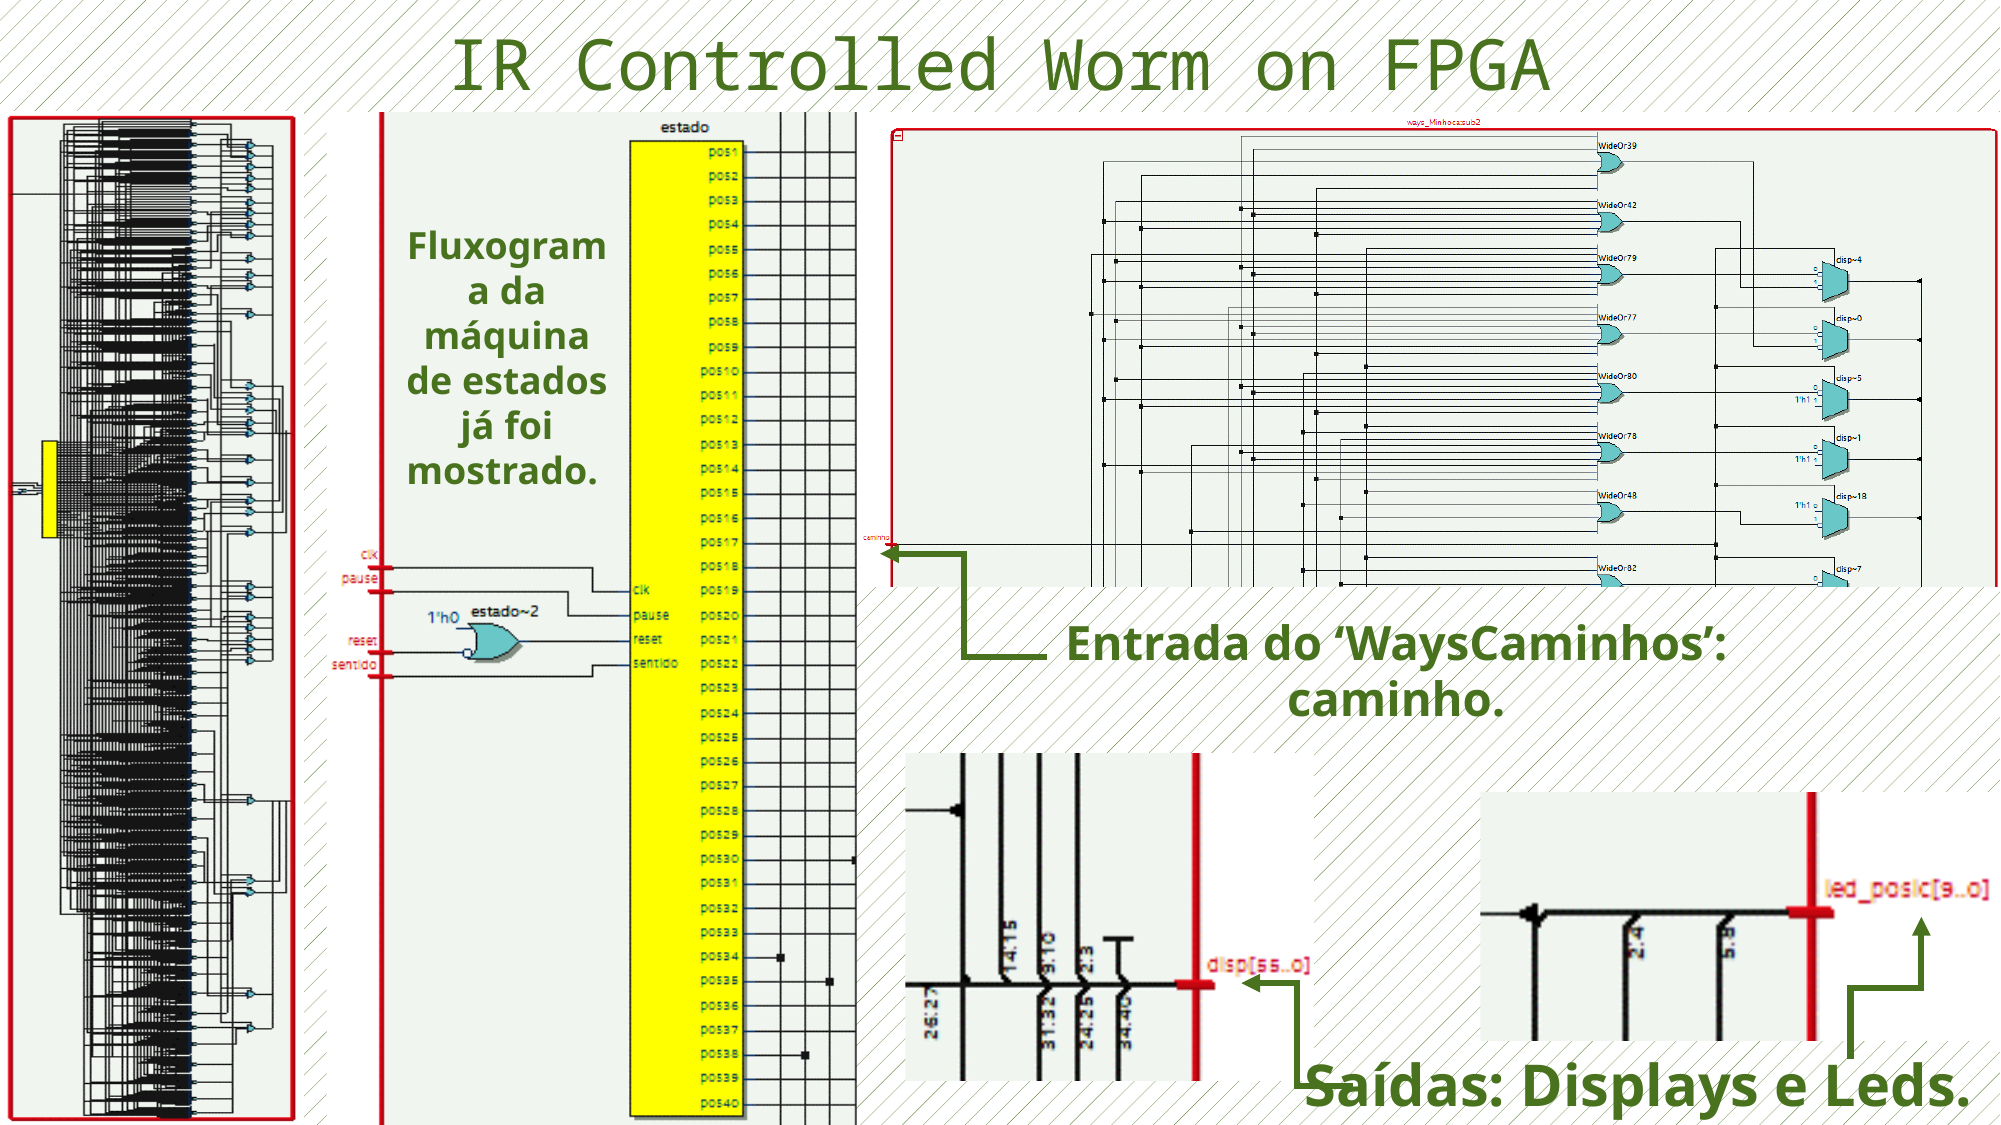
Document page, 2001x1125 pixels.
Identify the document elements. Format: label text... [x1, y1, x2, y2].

text_box IR Controlled Worm on FPGA [0, 0, 2000, 112]
picture [905, 753, 1315, 1081]
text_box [880, 553, 1048, 657]
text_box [1241, 983, 1353, 1087]
picture [1480, 792, 2000, 1041]
text_box Entrada do ‘WaysCaminhos’: caminho. [1035, 604, 1758, 736]
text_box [1814, 952, 1957, 1024]
picture [0, 111, 304, 1125]
picture [326, 111, 2000, 1125]
text_box Saídas: Displays e Leds. [1278, 1040, 2000, 1125]
